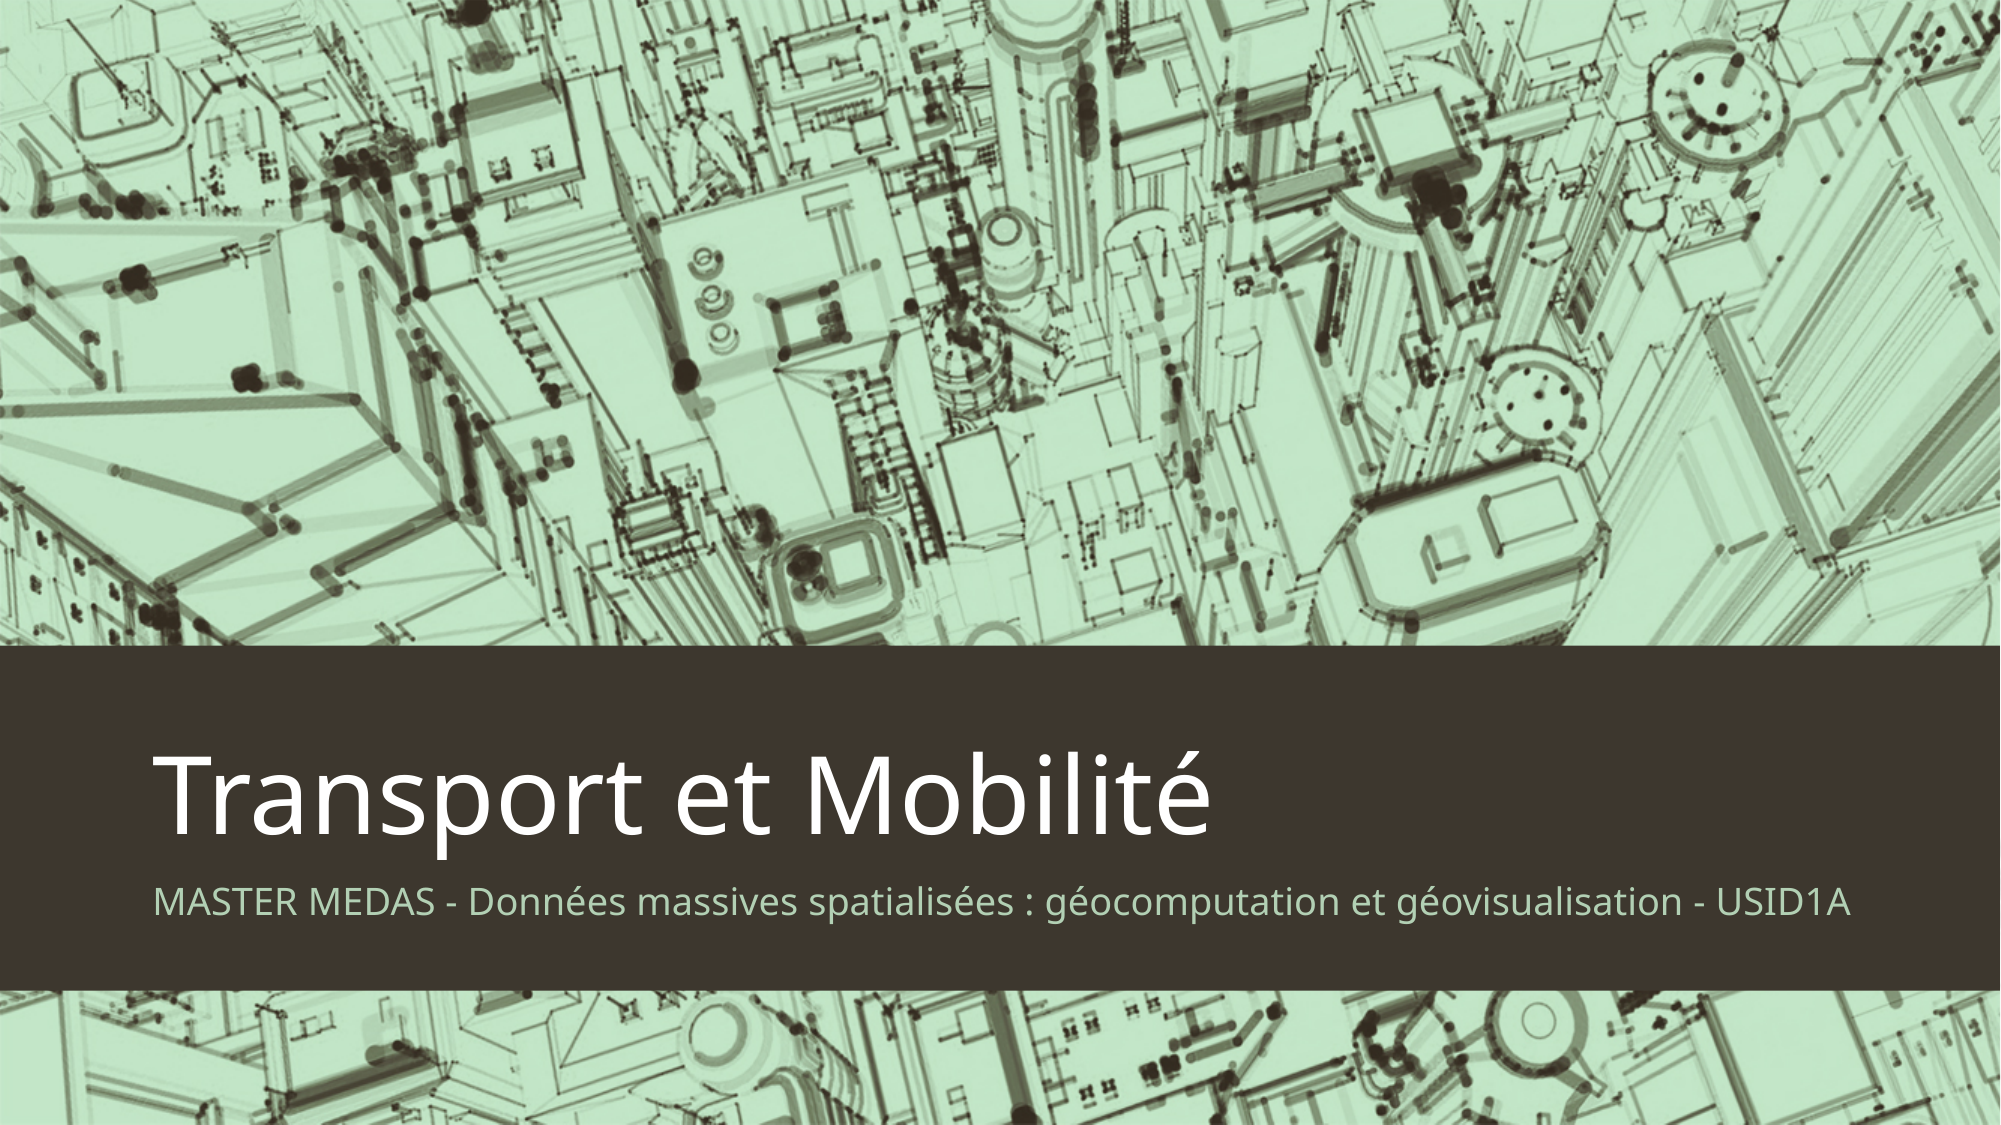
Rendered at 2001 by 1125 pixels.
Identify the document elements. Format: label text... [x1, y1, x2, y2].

title Transport et Mobilité [137, 675, 1863, 865]
picture [0, 0, 2001, 1125]
subtitle MASTER MEDAS - Données massives spatialisées : géocomputation et géovisualisation - USID1A [137, 875, 1980, 954]
